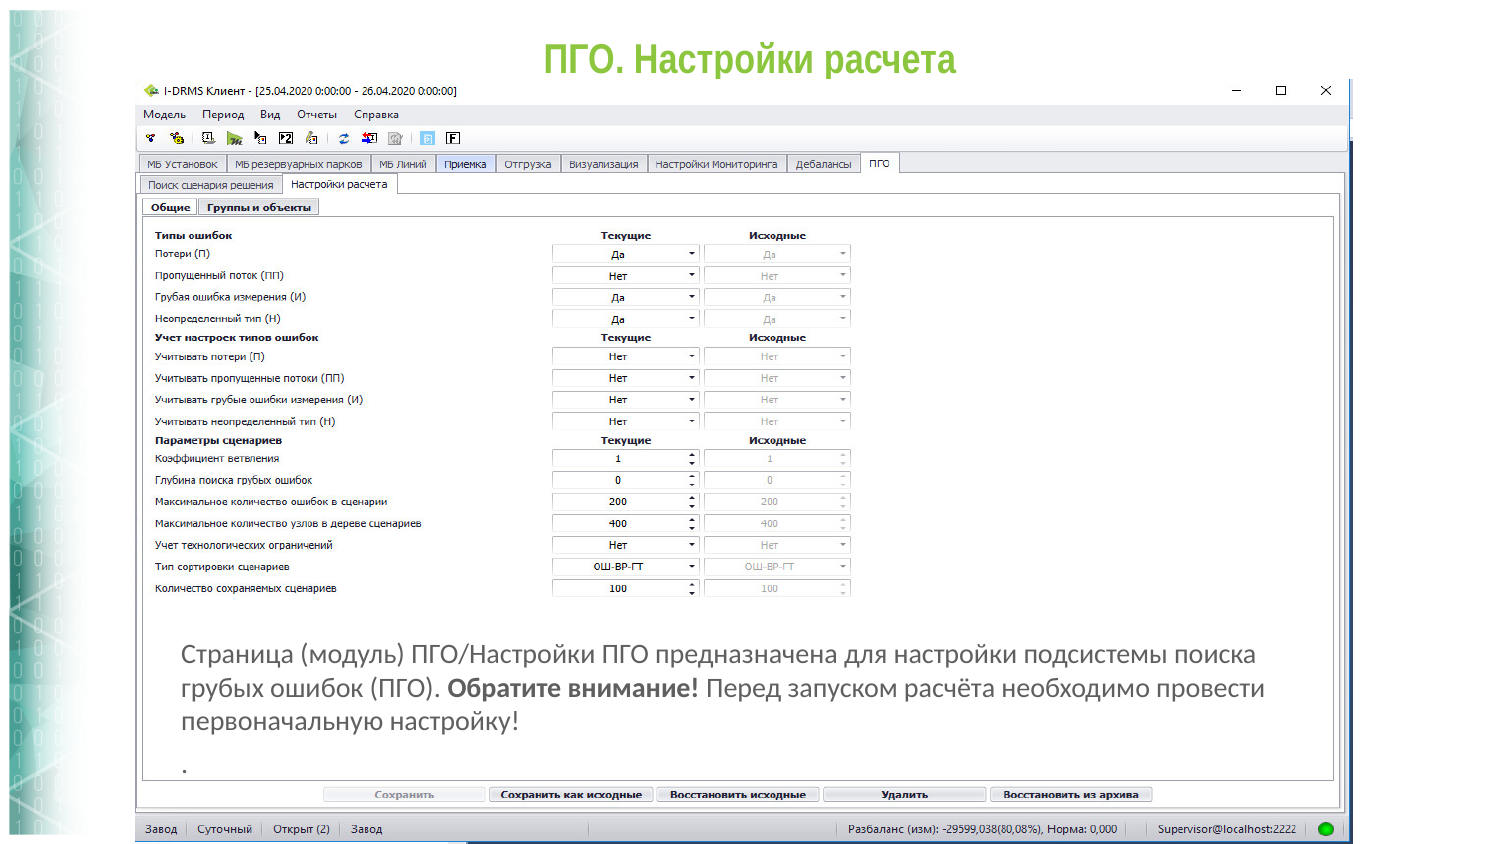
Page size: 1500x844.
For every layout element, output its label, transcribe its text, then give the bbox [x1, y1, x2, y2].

title ПГО. Настройки расчета [187, 0, 1313, 77]
picture [0, 0, 1500, 844]
